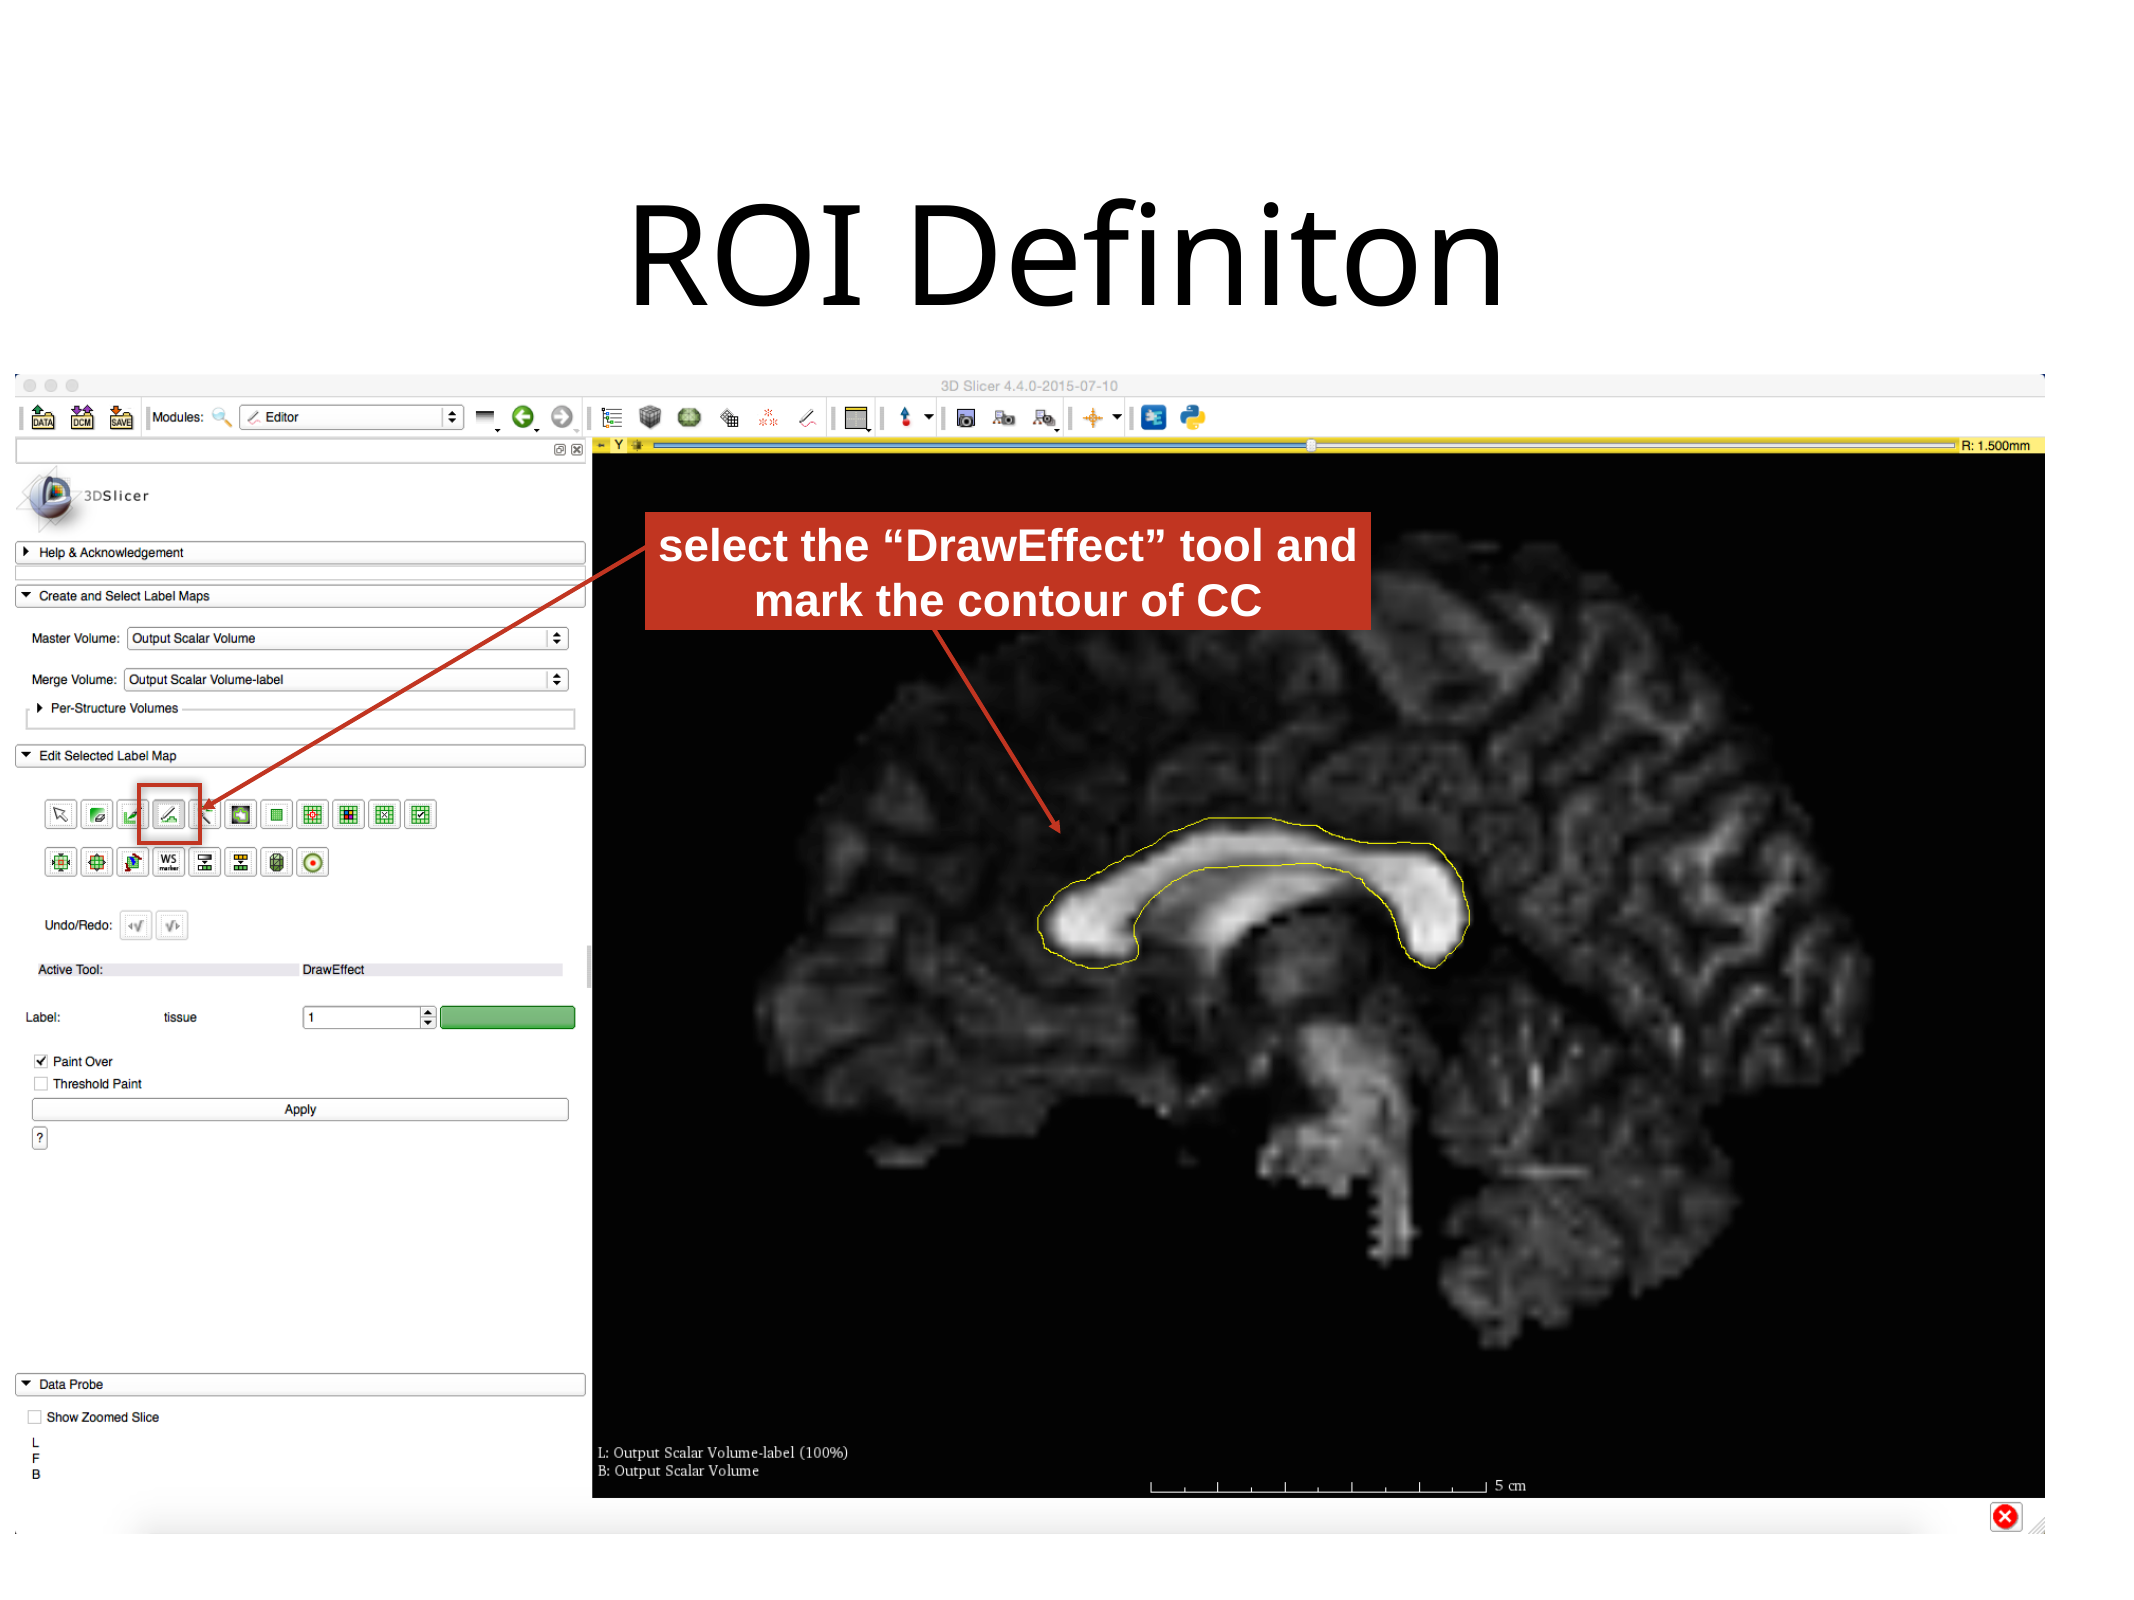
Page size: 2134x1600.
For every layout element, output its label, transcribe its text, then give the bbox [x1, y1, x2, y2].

title ROI Definiton [155, 72, 1978, 367]
picture [15, 374, 2046, 1534]
